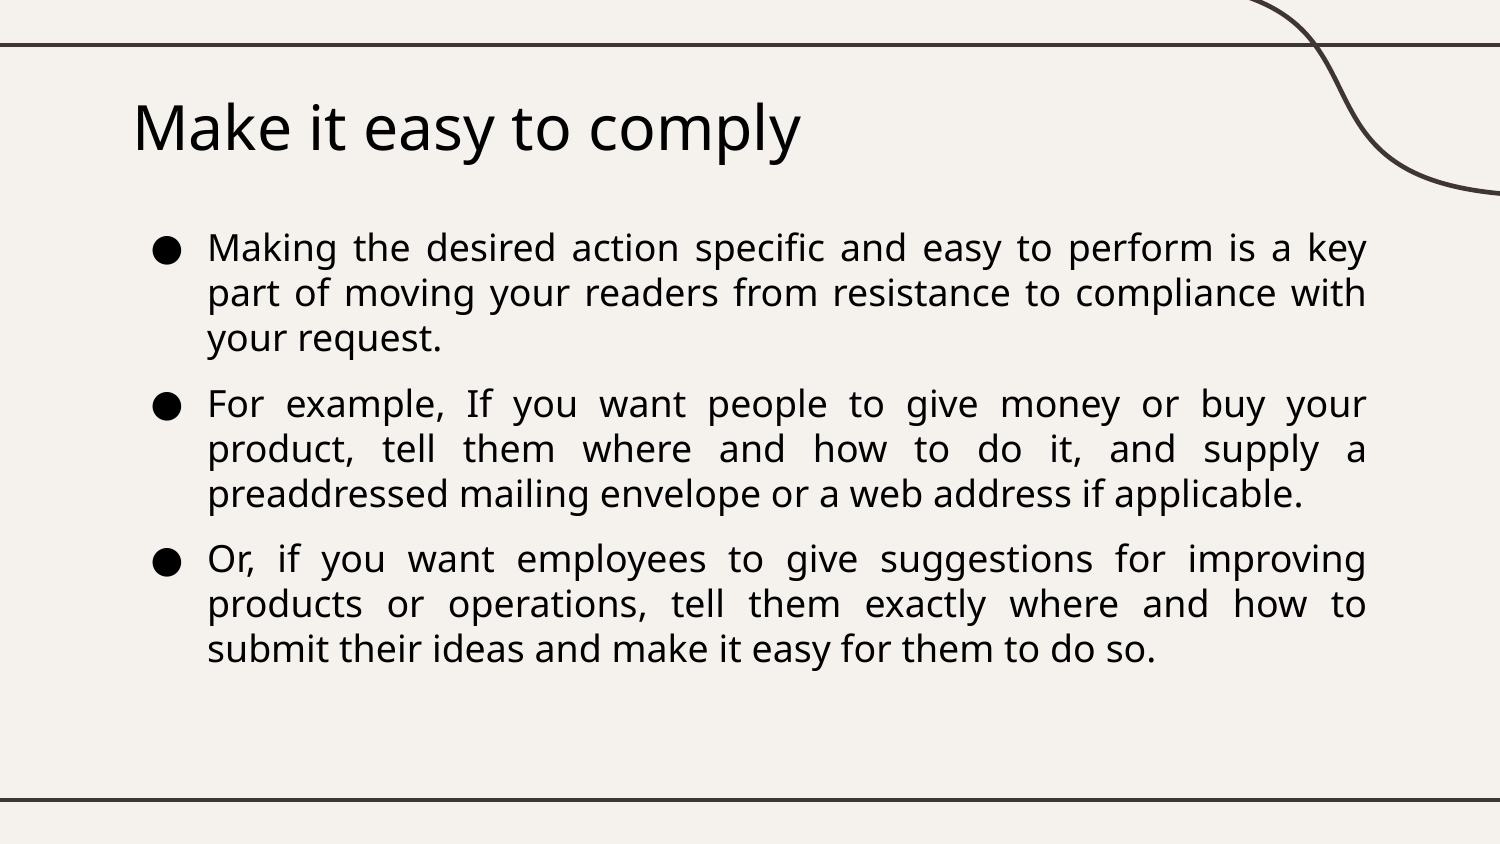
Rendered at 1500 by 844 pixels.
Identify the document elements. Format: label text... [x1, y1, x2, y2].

list Making the desired action specific and easy to perform is a key part of moving your readers from resistance to compliance with your request. For example, If you want people to give money or buy your product, tell them where and how to do it, and supply a preaddressed mailing envelope or a web address if applicable. Or, if you want employees to give suggestions for improving products or operations, tell them exactly where and how to submit their ideas and make it easy for them to do so. [116, 208, 1383, 750]
title Make it easy to comply [116, 72, 1355, 167]
